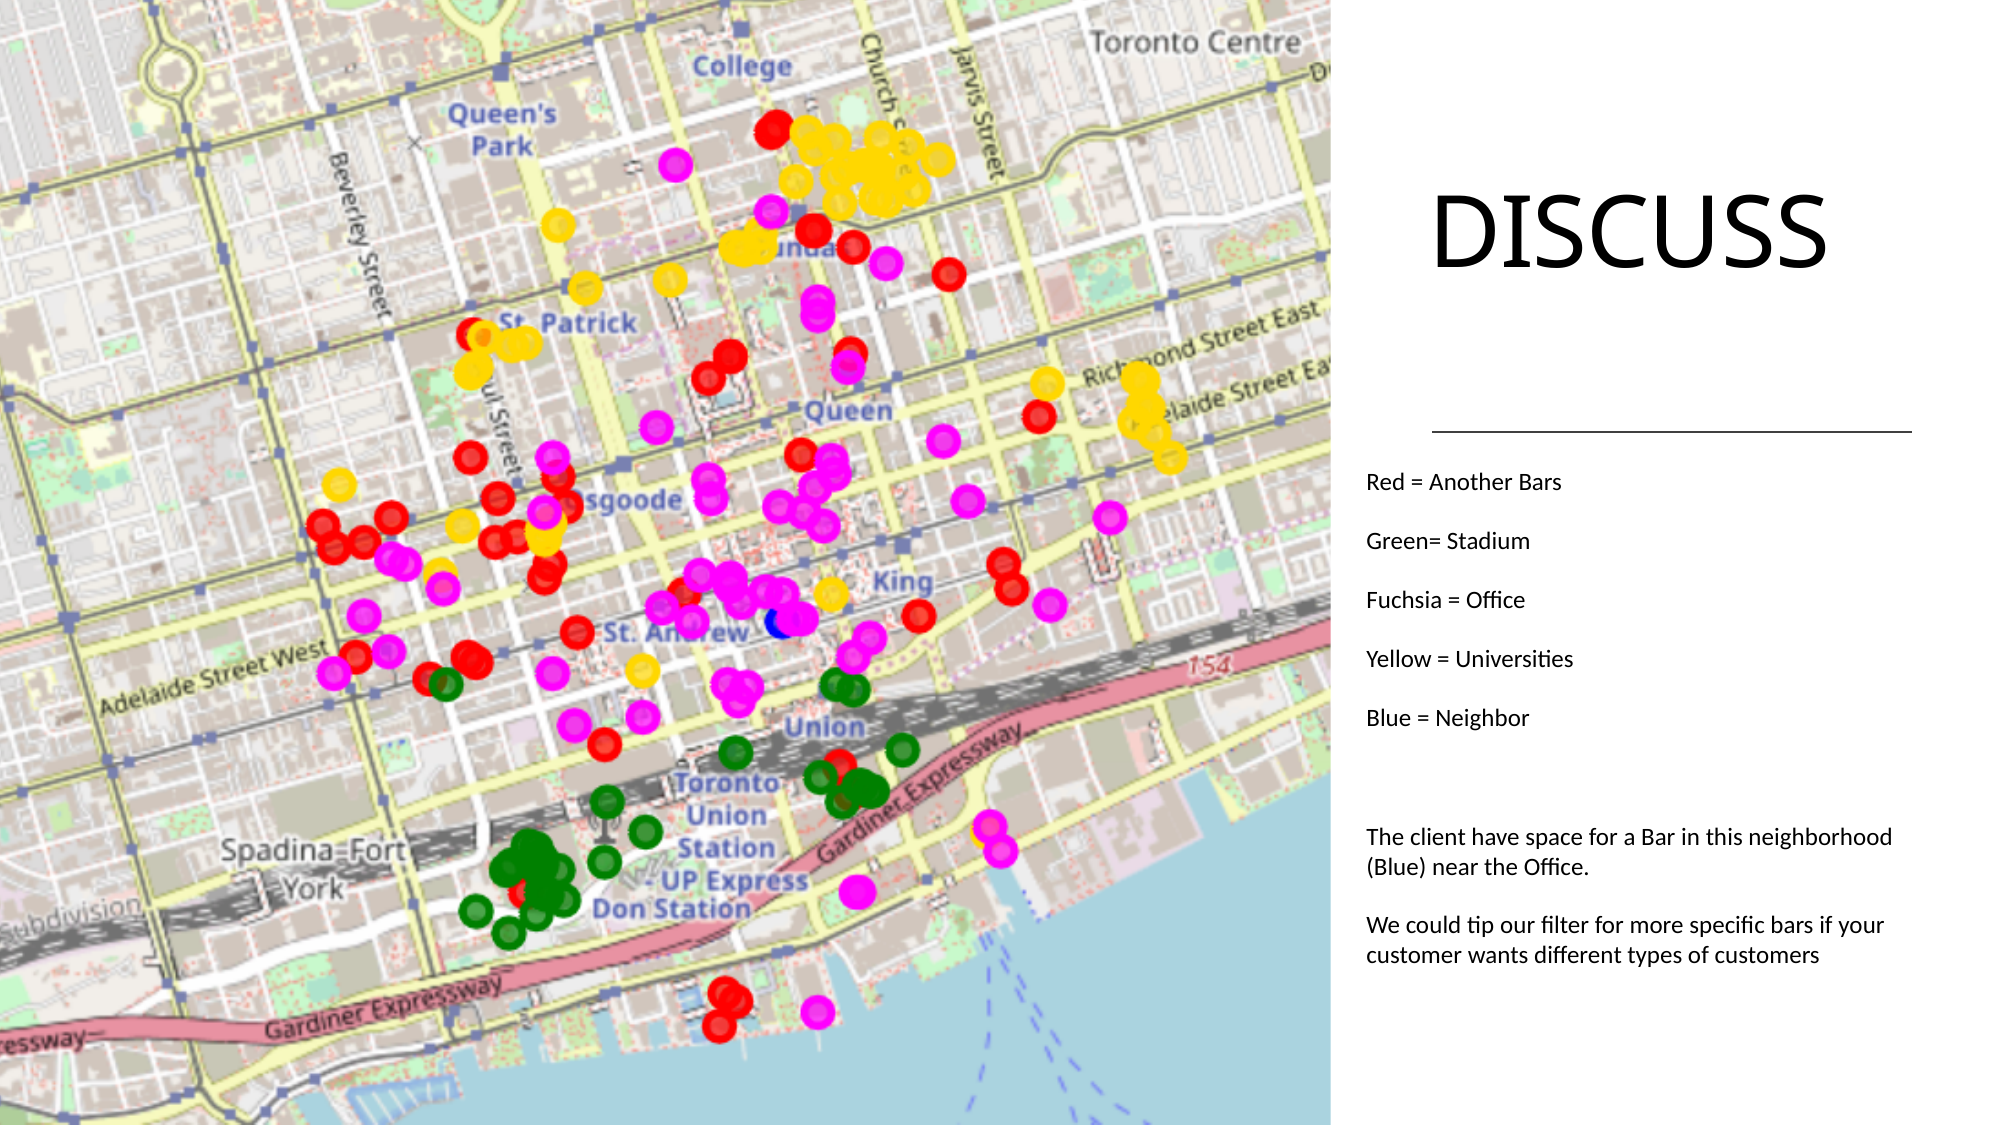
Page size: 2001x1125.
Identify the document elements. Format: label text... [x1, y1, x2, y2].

picture [0, 0, 1332, 1125]
title DISCUSS [1413, 84, 1922, 407]
list Red = Another Bars Green= Stadium Fuchsia = Office Yellow = Universities Blue = Neighbor The client have space for a Bar in this neighborhood (Blue) near the Office. We could tip our filter for more specific bars if your customer wants different types of customers [1351, 457, 1920, 1074]
text_box [1337, 0, 2000, 1125]
